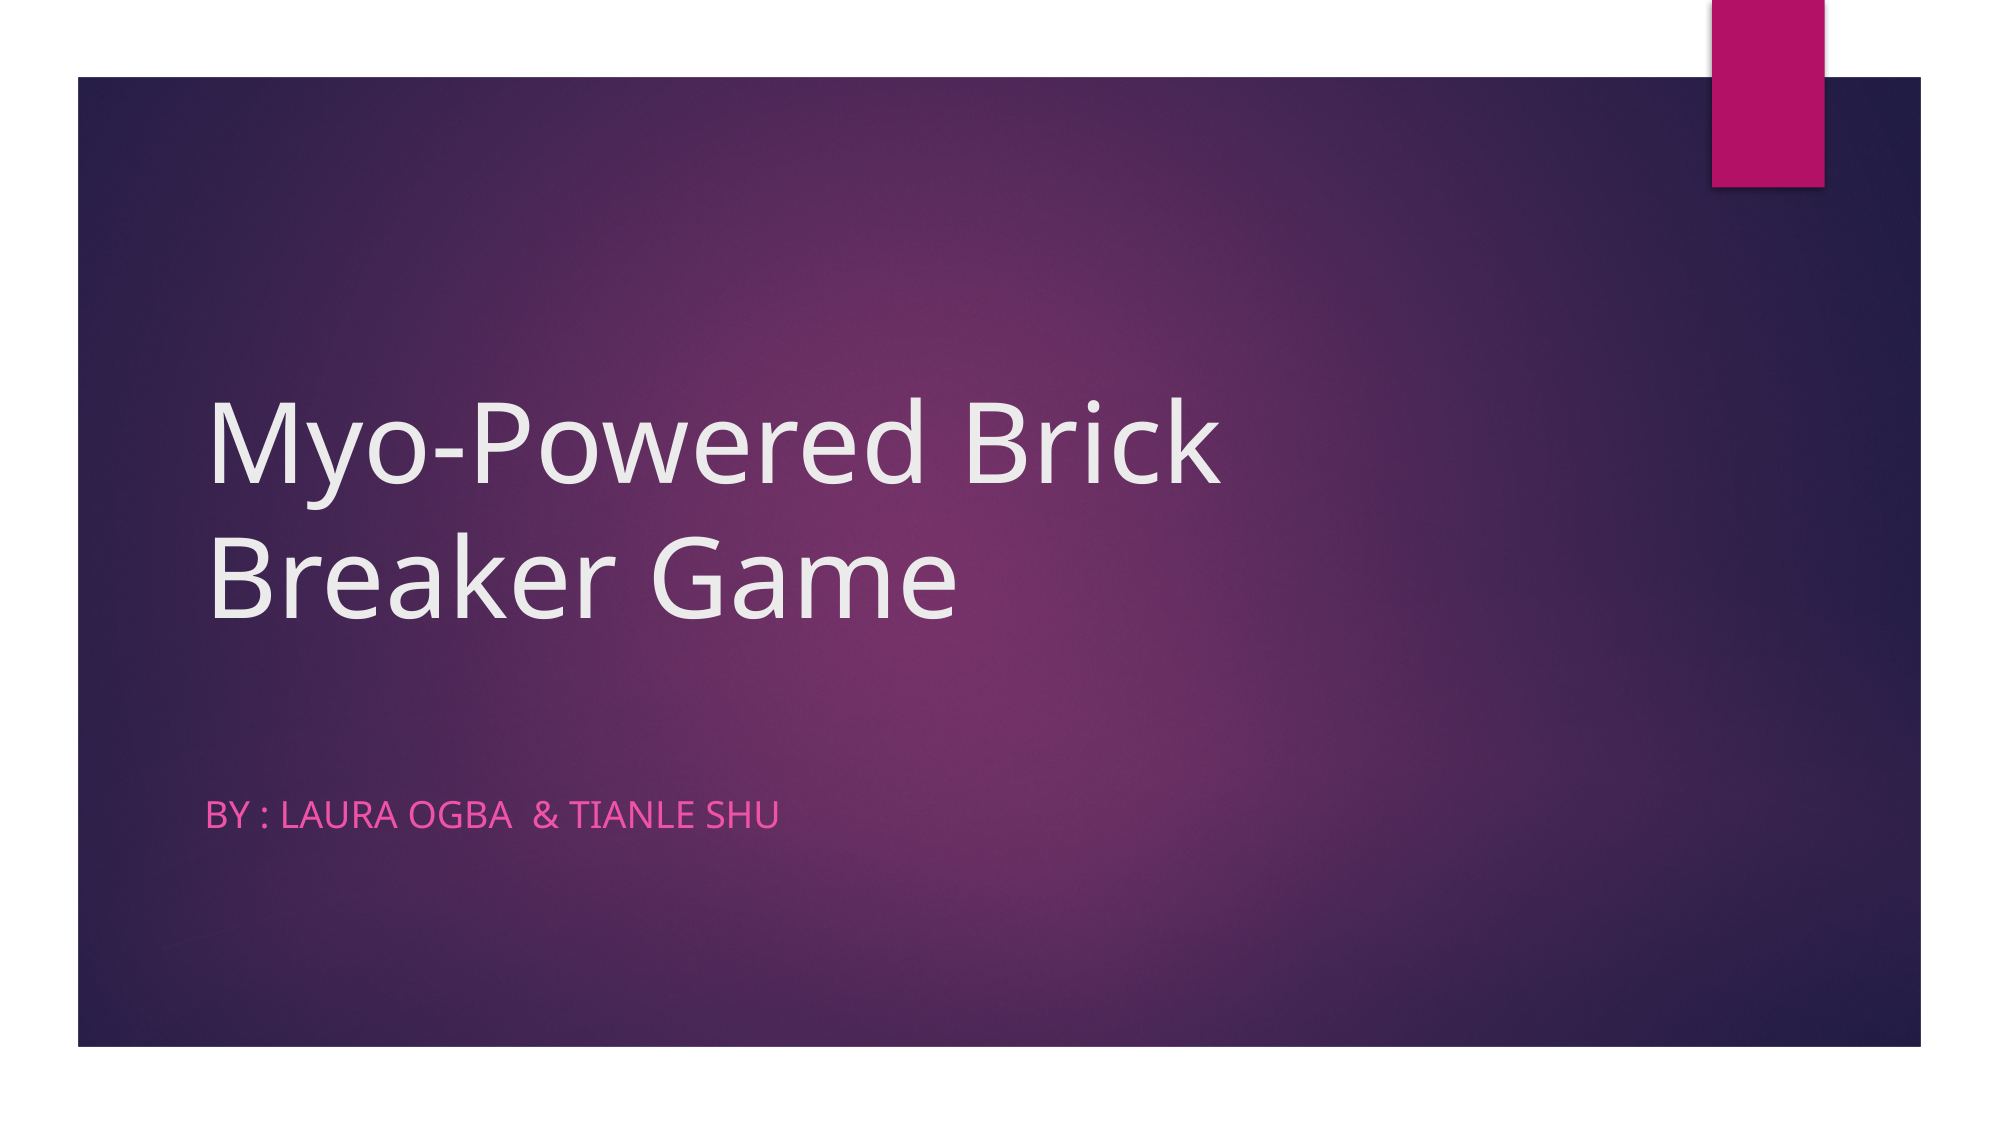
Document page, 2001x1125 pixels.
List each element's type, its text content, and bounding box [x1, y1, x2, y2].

subtitle By : Laura Ogba & TIANLE SHU [189, 783, 1638, 925]
title Myo-Powered Brick Breaker Game [189, 344, 1638, 783]
